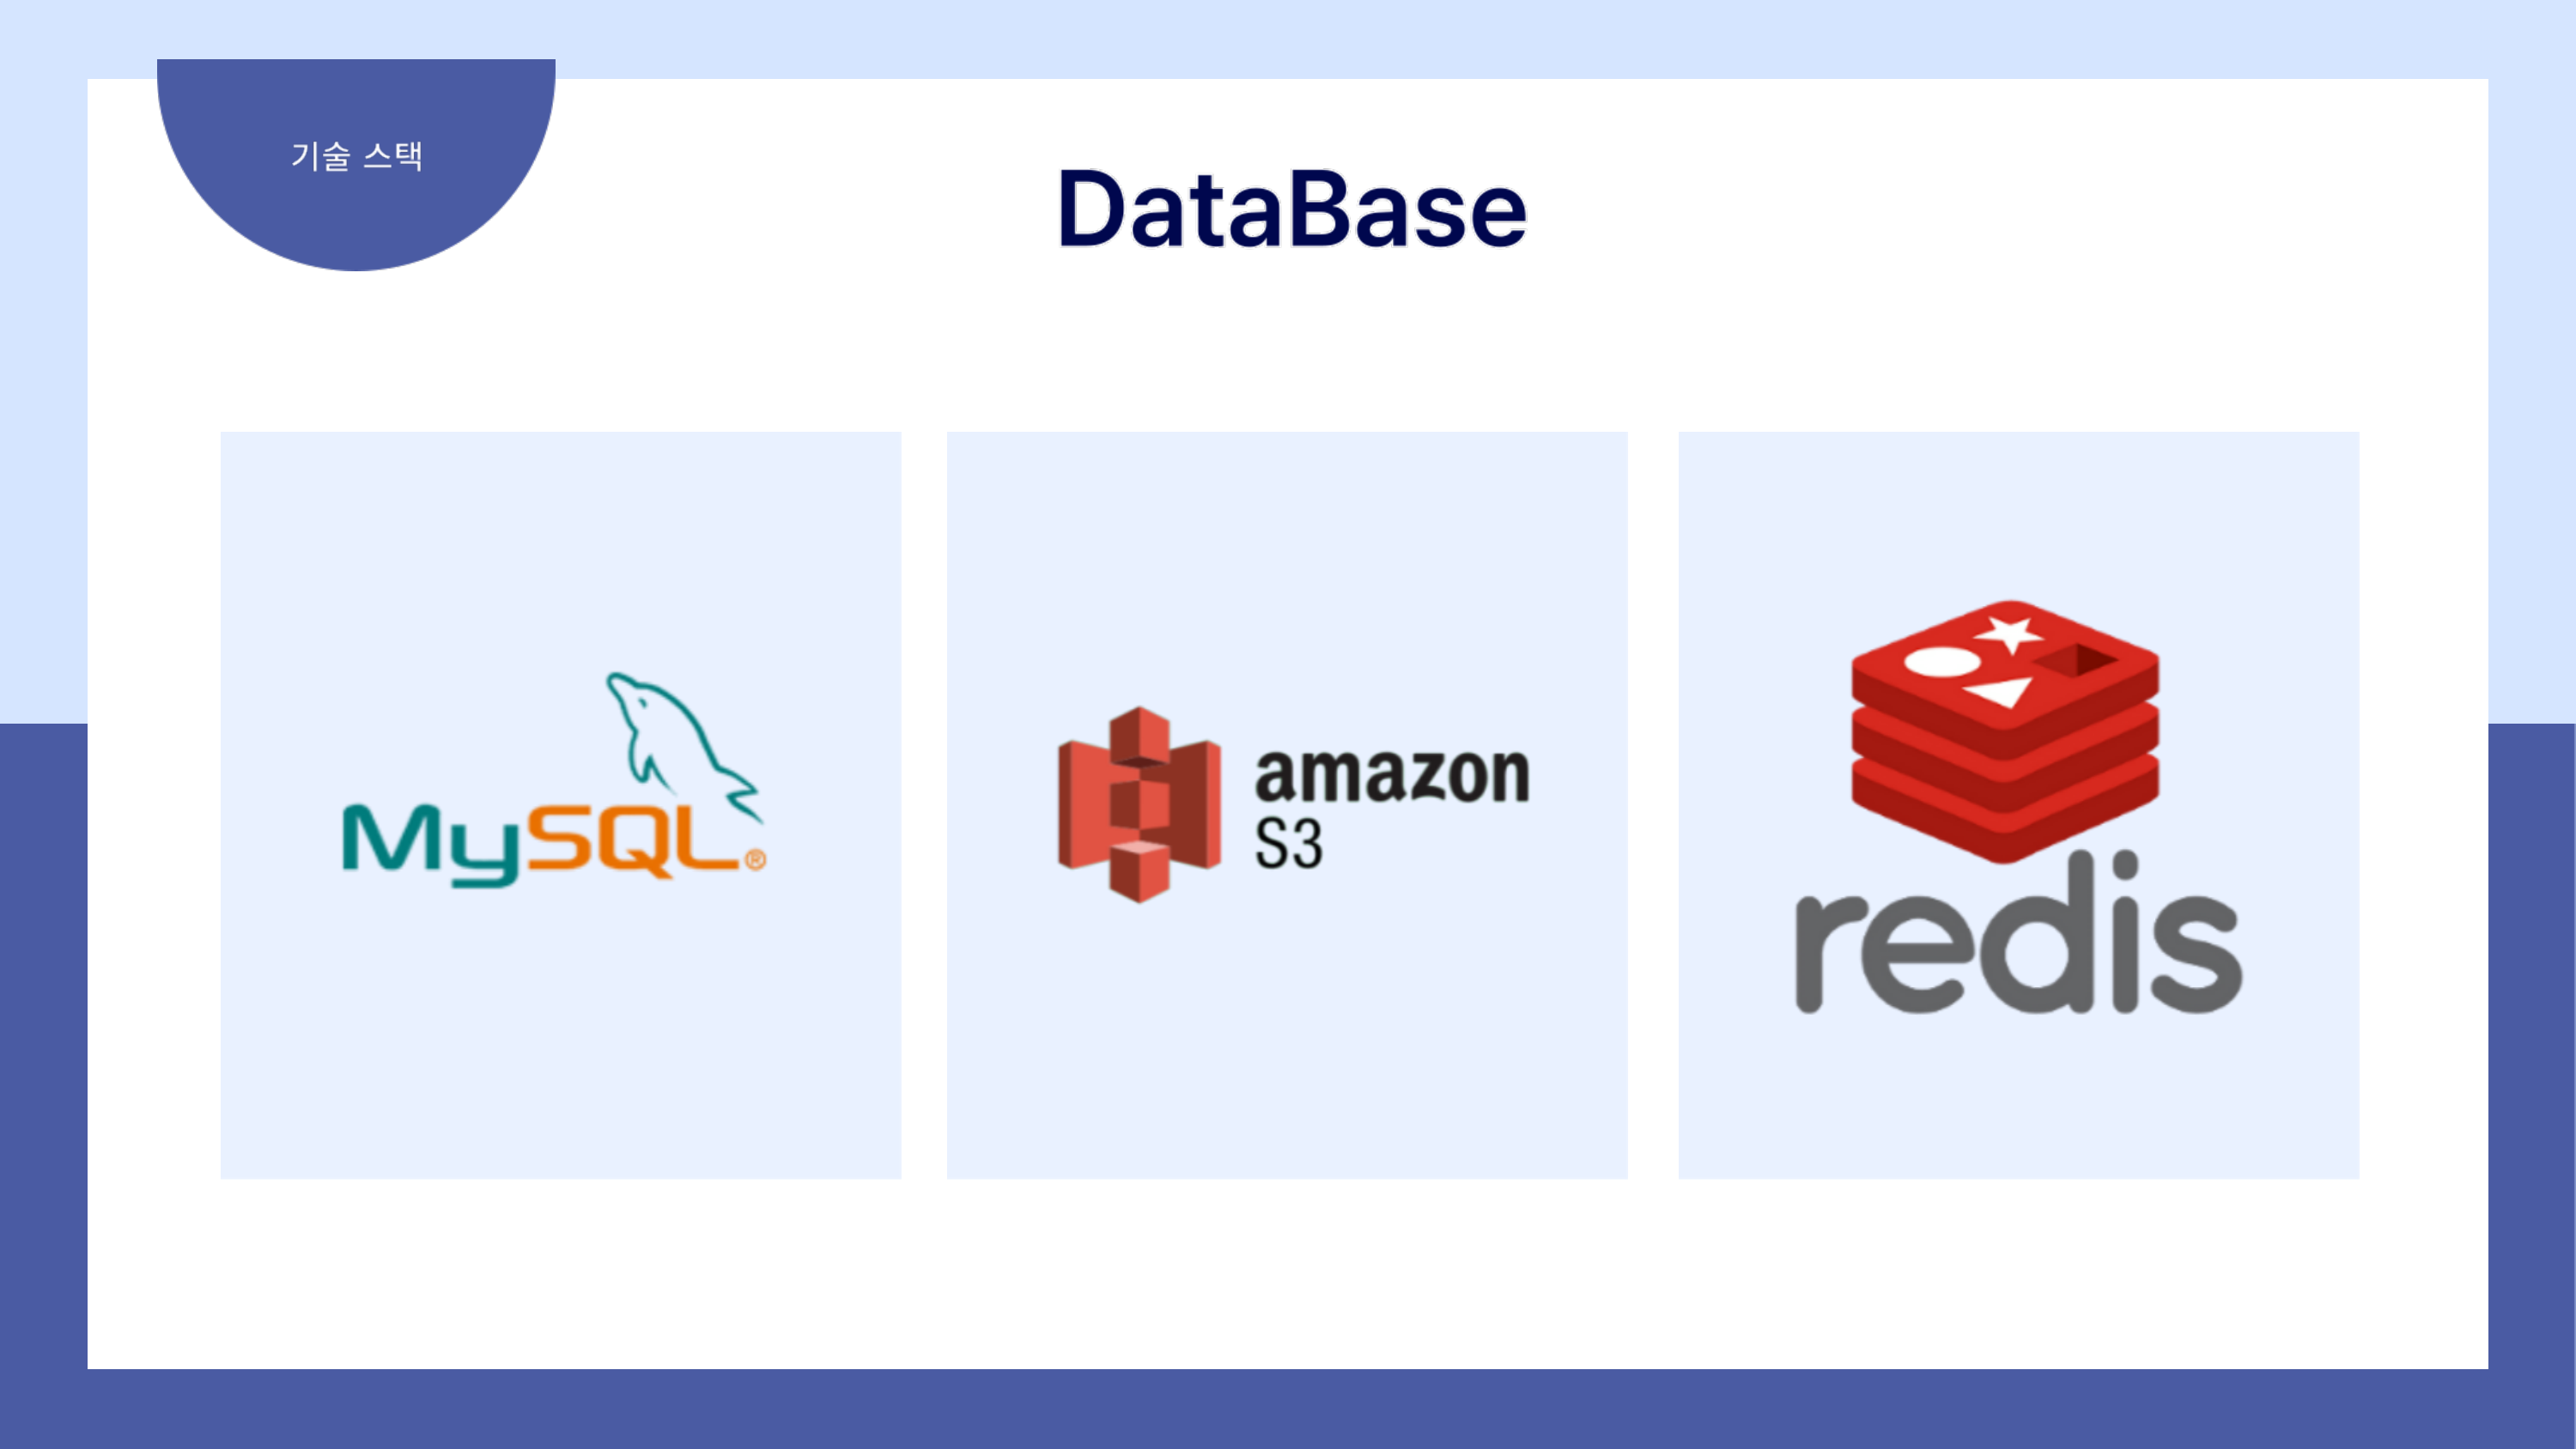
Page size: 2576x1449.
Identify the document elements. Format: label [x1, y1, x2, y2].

text_box [1049, 682, 1538, 929]
text_box [221, 431, 902, 1179]
text_box [156, 58, 523, 119]
text_box [1679, 431, 2360, 1179]
text_box [156, 219, 523, 271]
picture [528, 39, 1953, 460]
text_box [88, 79, 2488, 1369]
picture [132, 120, 527, 211]
text_box [947, 470, 1628, 1179]
text_box [0, 724, 2576, 1449]
text_box [1771, 562, 2267, 1048]
text_box [311, 559, 799, 1052]
